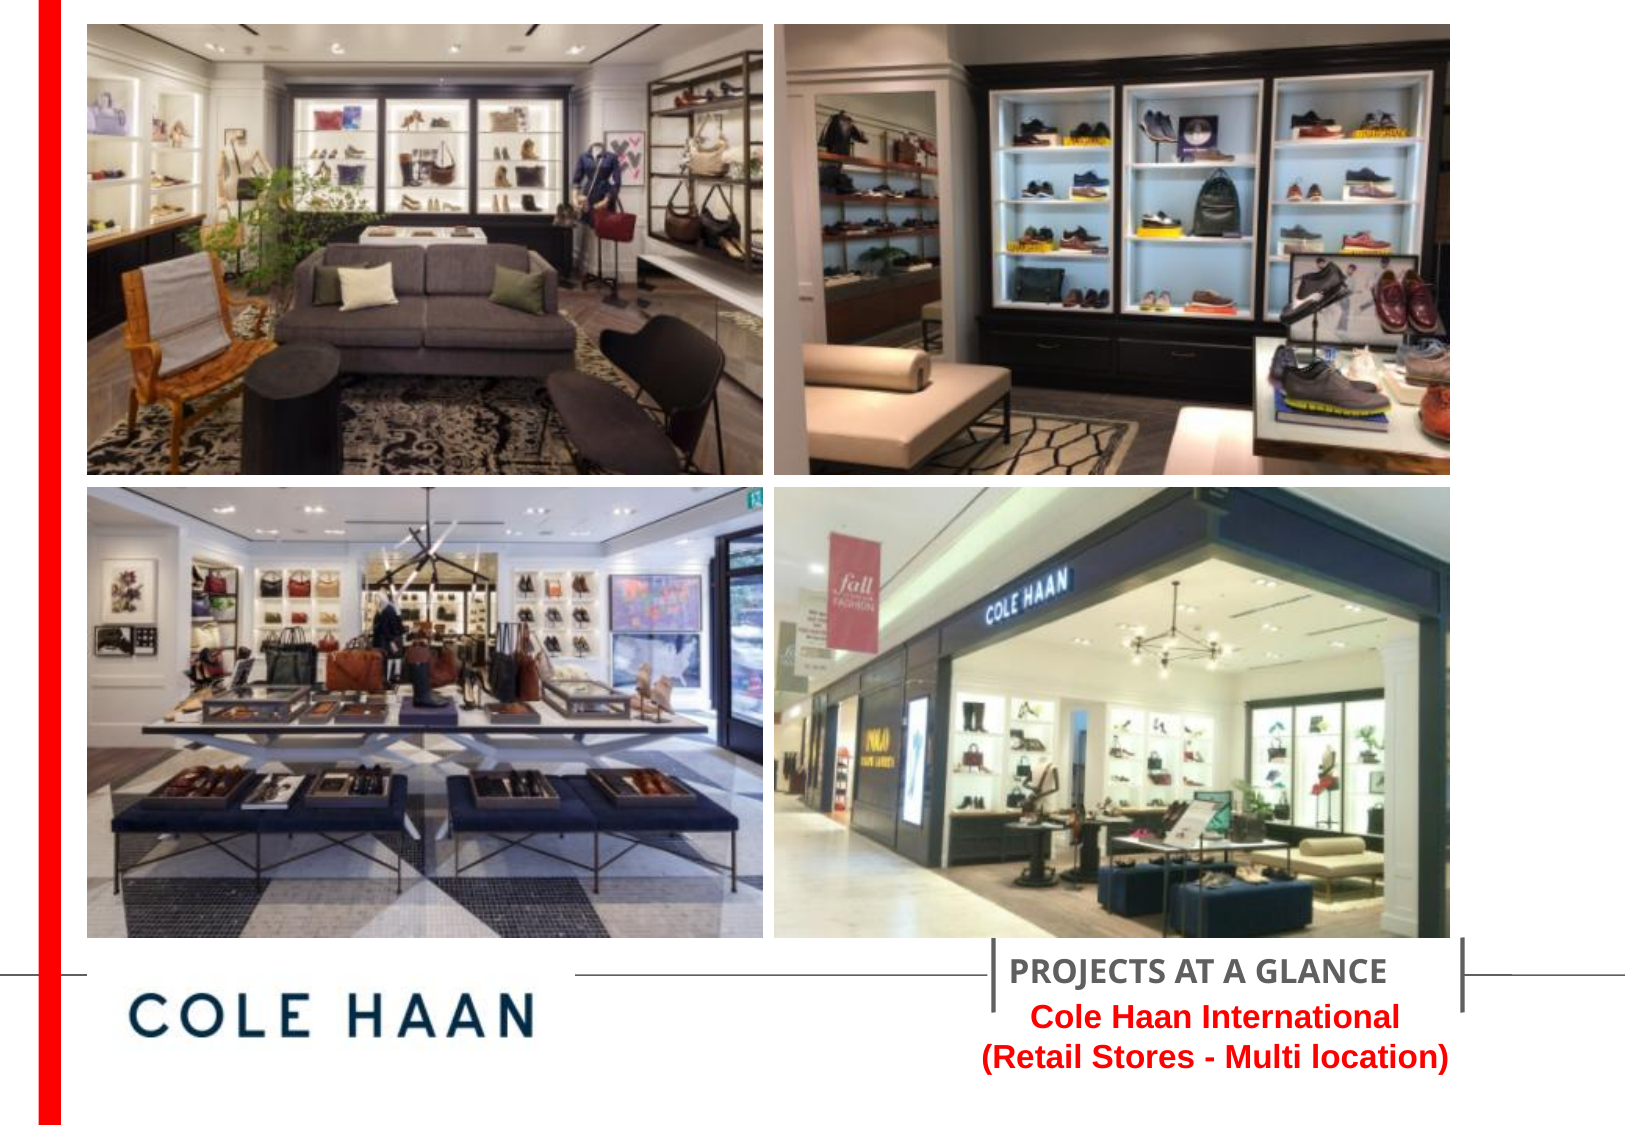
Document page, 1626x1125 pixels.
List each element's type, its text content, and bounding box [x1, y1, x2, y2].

picture [87, 24, 763, 476]
picture [87, 487, 763, 938]
picture [87, 949, 576, 1082]
picture [774, 487, 1451, 938]
picture [774, 24, 1451, 476]
text_box Cole Haan International (Retail Stores - Multi location) [966, 987, 1465, 1083]
text_box [38, 0, 61, 1125]
text_box PROJECTS AT A GLANCE [993, 947, 1403, 998]
